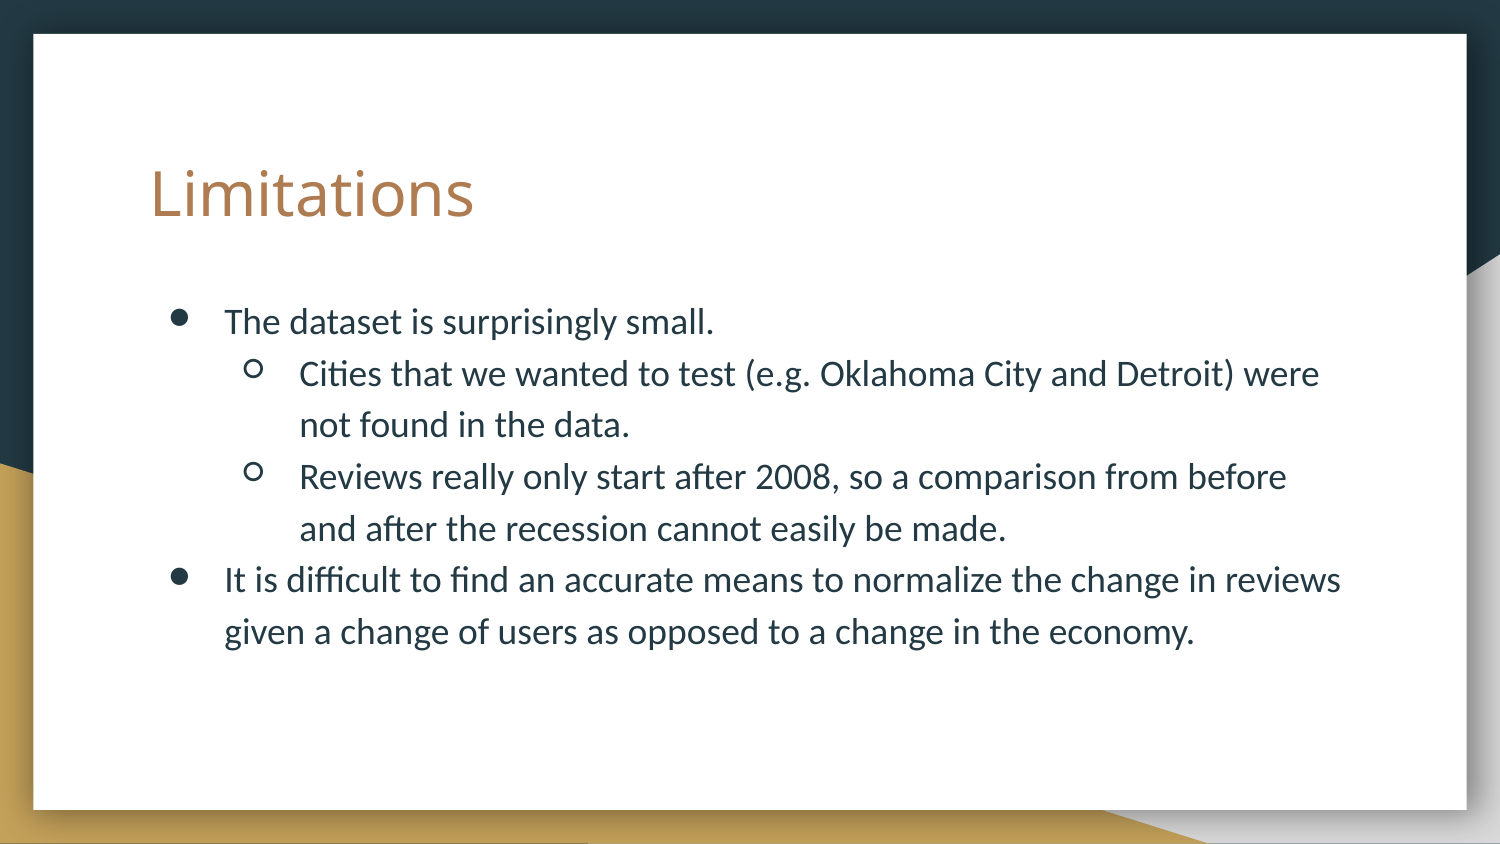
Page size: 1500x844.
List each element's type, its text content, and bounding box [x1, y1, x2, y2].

list The dataset is surprisingly small. Cities that we wanted to test (e.g. Oklahoma City and Detroit) were not found in the data. Reviews really only start after 2008, so a comparison from before and after the recession cannot easily be made. It is difficult to find an accurate means to normalize the change in reviews given a change of users as opposed to a change in the economy. [134, 275, 1366, 694]
title Limitations [134, 138, 1366, 275]
